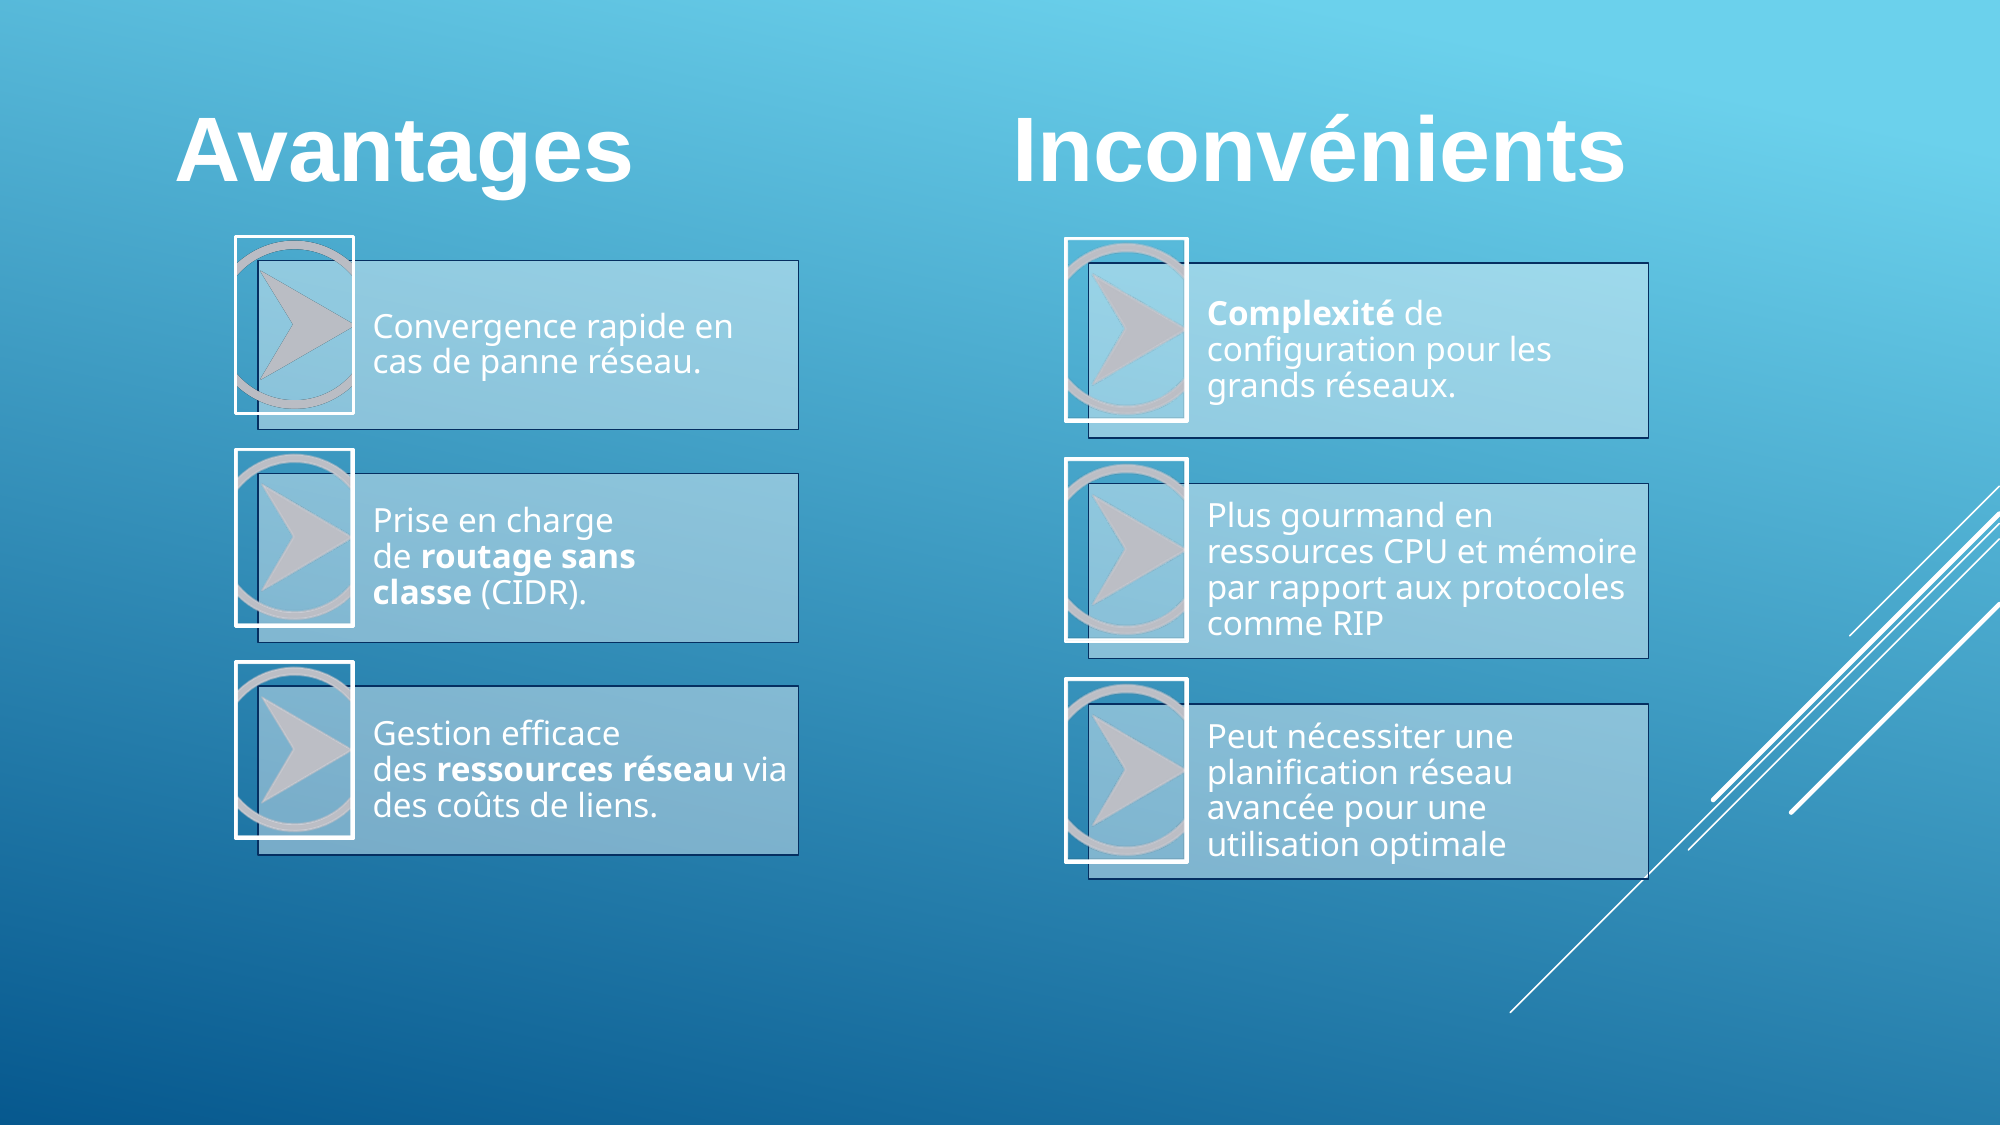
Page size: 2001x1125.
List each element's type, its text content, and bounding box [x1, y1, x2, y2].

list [952, 206, 1762, 910]
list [111, 208, 923, 884]
list Avantages [159, 112, 923, 207]
list Inconvénients [997, 112, 1763, 207]
